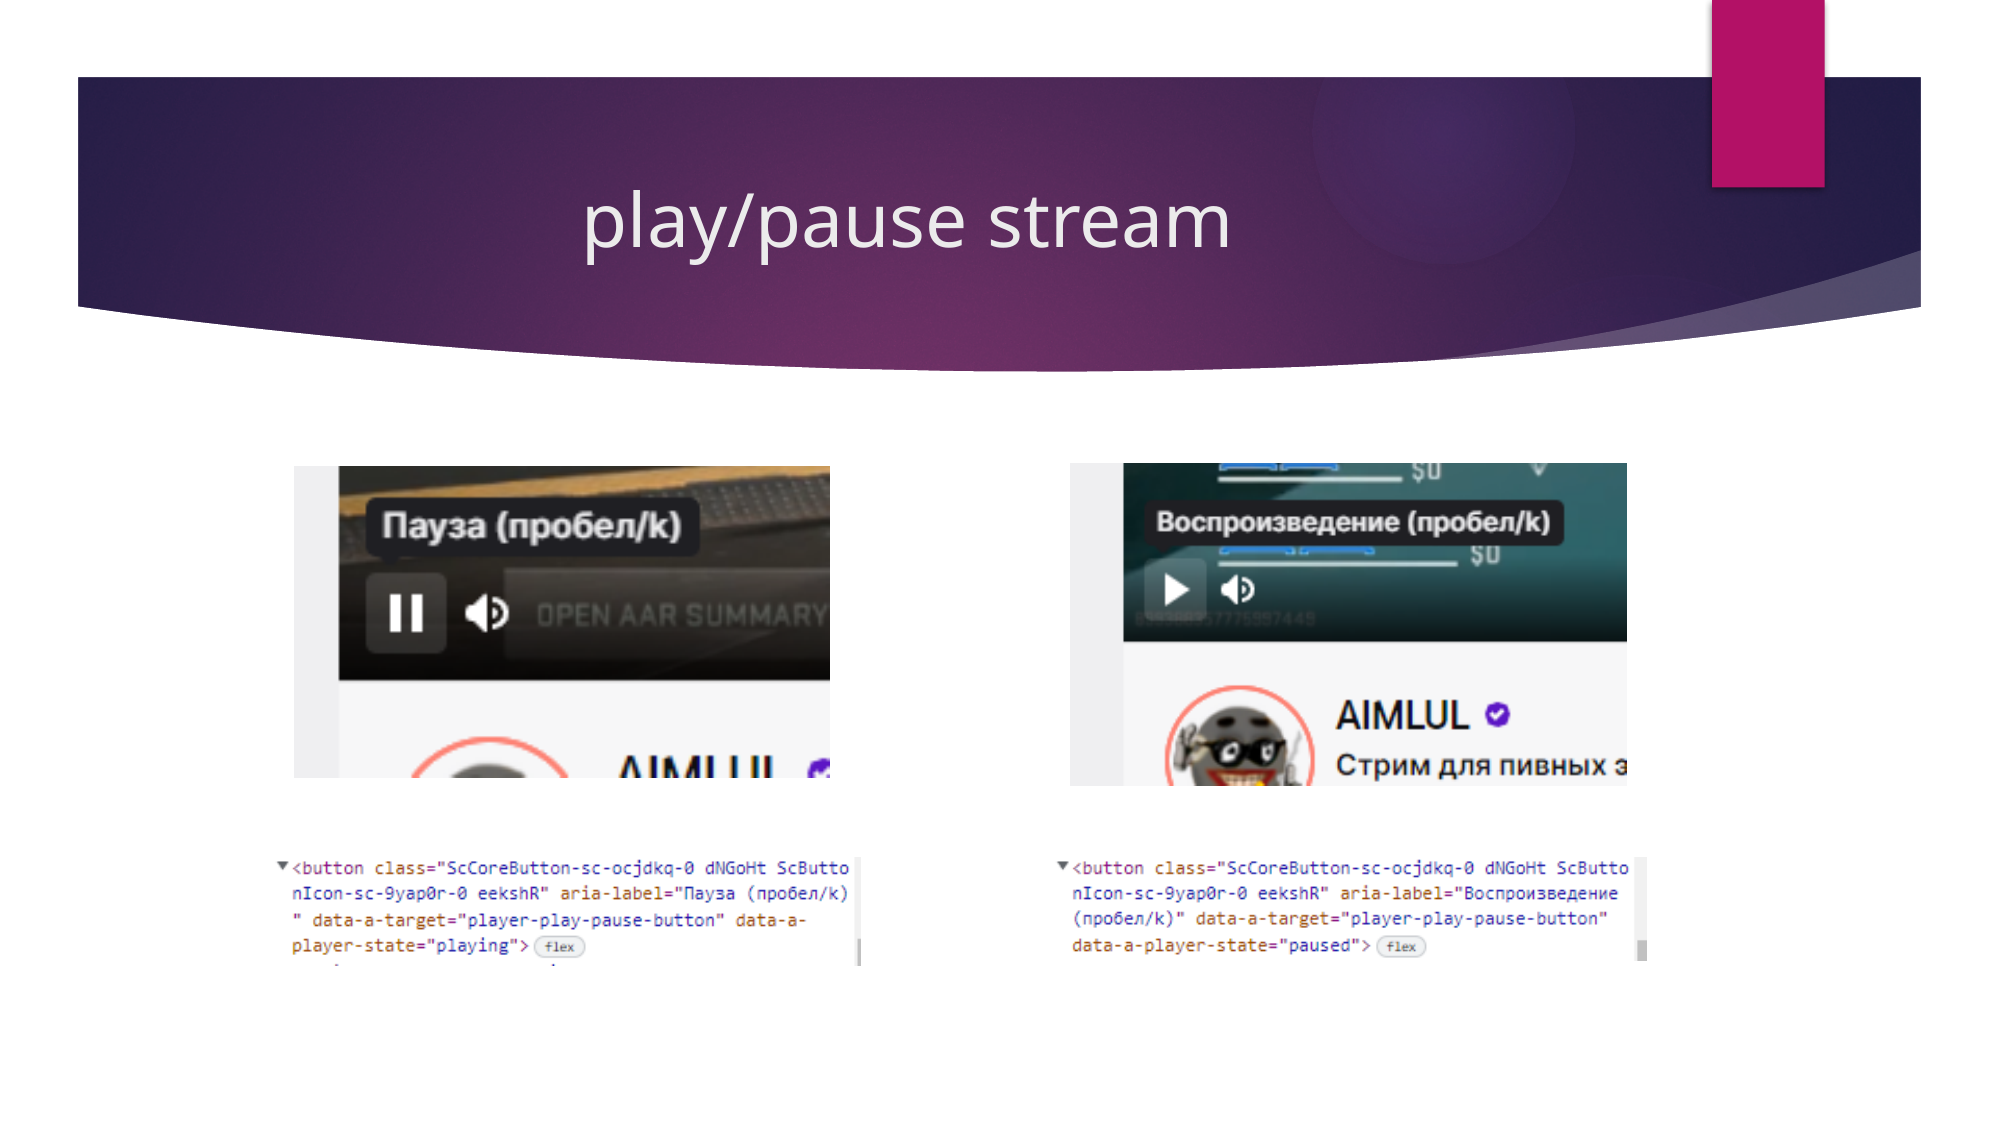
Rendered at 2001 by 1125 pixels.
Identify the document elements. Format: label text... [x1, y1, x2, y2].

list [1069, 463, 1627, 786]
picture [262, 857, 862, 966]
title play/pause stream [189, 159, 1627, 276]
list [293, 465, 830, 779]
picture [1049, 857, 1648, 961]
